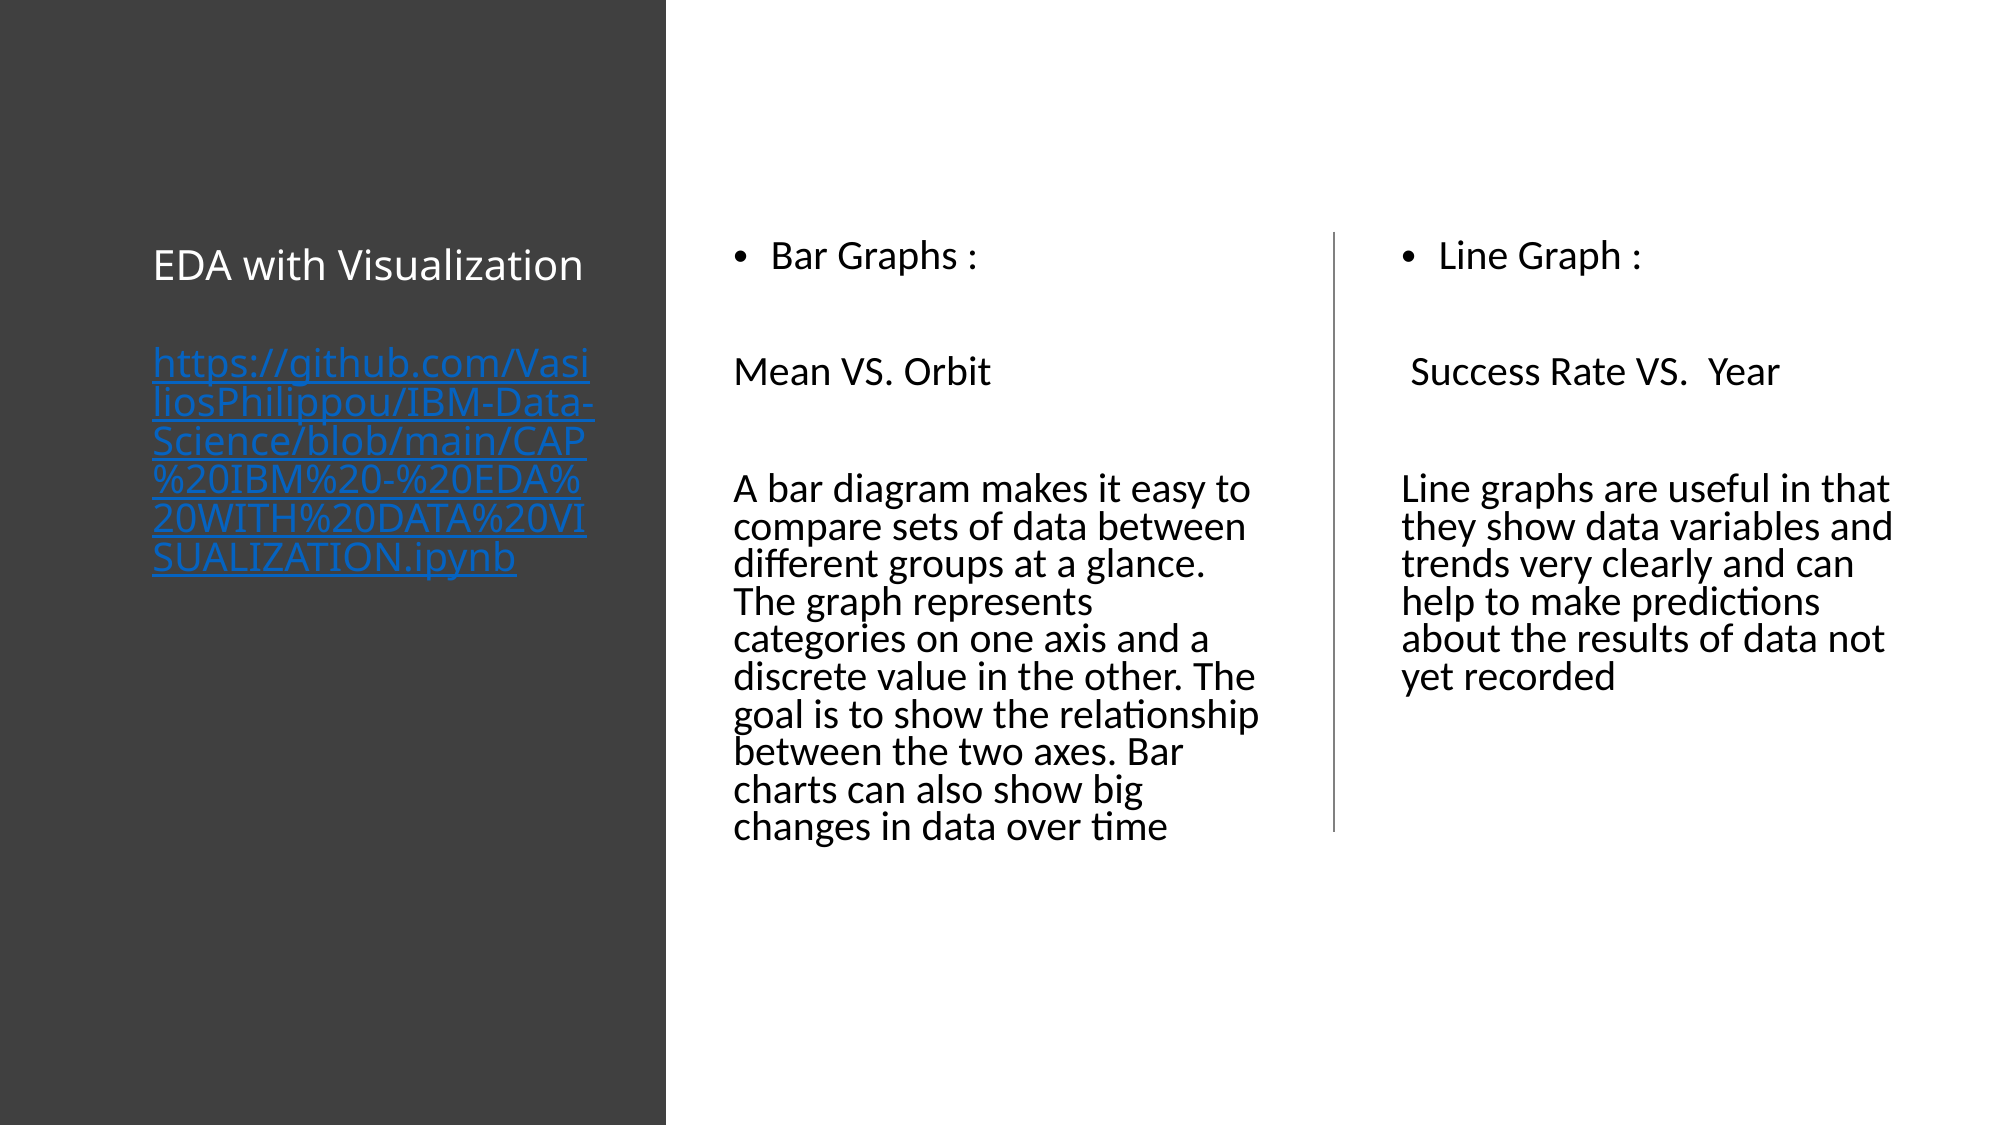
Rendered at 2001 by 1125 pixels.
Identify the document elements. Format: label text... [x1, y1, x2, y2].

list Line Graph : Success Rate VS. Year Line graphs are useful in that they show data variables and trends very clearly and can help to make predictions about the results of data not yet recorded [1386, 231, 1911, 948]
text_box [0, 0, 667, 1125]
title EDA with Visualization https://github.com/VasiliosPhilippou/IBM-Data-Science/blob/main/CAP%20IBM%20-%20EDA%20WITH%20DATA%20VISUALIZATION.ipynb [137, 231, 613, 948]
list Bar Graphs : Mean VS. Orbit A bar diagram makes it easy to compare sets of data between different groups at a glance. The graph represents categories on one axis and a discrete value in the other. The goal is to show the relationship between the two axes. Bar charts can also show big changes in data over time [718, 231, 1281, 948]
